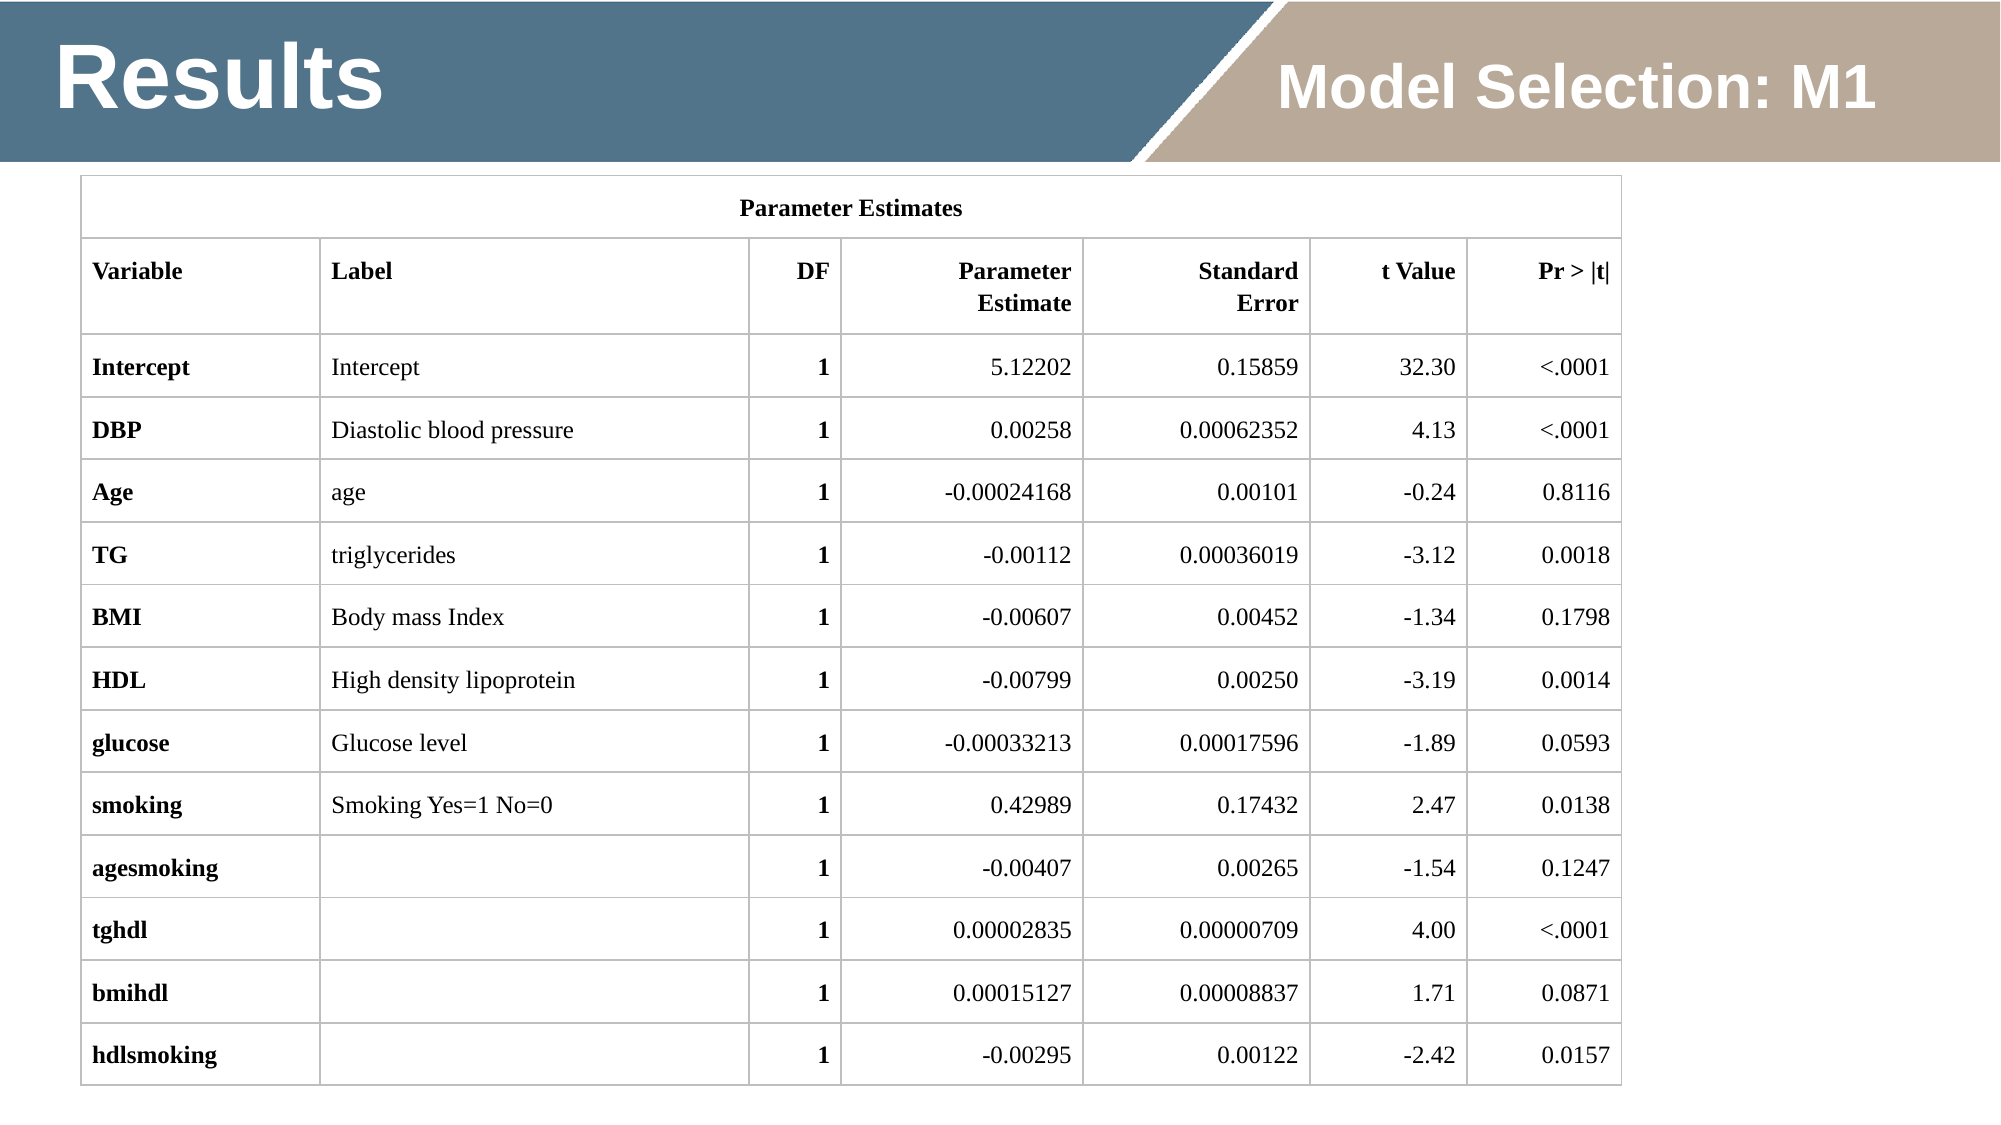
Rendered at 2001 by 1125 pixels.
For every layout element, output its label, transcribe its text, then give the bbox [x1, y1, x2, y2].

table_cell -2.42 [1311, 1024, 1466, 1084]
table_cell -0.00407 [842, 836, 1082, 897]
table_cell 1 [750, 648, 840, 709]
table_cell 0.0018 [1468, 523, 1621, 584]
table_cell glucose [82, 711, 319, 771]
table_cell Label [321, 239, 748, 333]
table_cell Pr > |t| [1468, 239, 1621, 333]
table_cell 0.00036019 [1084, 523, 1309, 584]
table_cell hdlsmoking [82, 1024, 319, 1084]
table_header Parameter Estimates [82, 176, 1621, 237]
table_cell Standard Error [1084, 239, 1309, 333]
table_cell Parameter Estimate [842, 239, 1082, 333]
table_cell 0.0014 [1468, 648, 1621, 709]
table_cell Diastolic blood pressure [321, 398, 748, 458]
table_cell -3.19 [1311, 648, 1466, 709]
table_cell 4.13 [1311, 398, 1466, 458]
table_cell 1 [750, 1024, 840, 1084]
table_cell 1.71 [1311, 961, 1466, 1022]
table_cell [321, 961, 748, 1022]
table_cell 0.00265 [1084, 836, 1309, 897]
table_cell [321, 836, 748, 897]
table_cell 1 [750, 335, 840, 396]
table_cell 1 [750, 961, 840, 1022]
table_cell 0.00008837 [1084, 961, 1309, 1022]
table_cell age [321, 460, 748, 521]
table_cell -0.00033213 [842, 711, 1082, 771]
table_cell 0.15859 [1084, 335, 1309, 396]
table_cell 0.00452 [1084, 585, 1309, 646]
table_cell Intercept [321, 335, 748, 396]
table_cell triglycerides [321, 523, 748, 584]
table_cell 0.00122 [1084, 1024, 1309, 1084]
table_cell tghdl [82, 898, 319, 959]
table_cell [321, 1024, 748, 1084]
table_cell 0.00015127 [842, 961, 1082, 1022]
table_cell 4.00 [1311, 898, 1466, 959]
table_cell -0.00112 [842, 523, 1082, 584]
table_cell agesmoking [82, 836, 319, 897]
table_cell 0.1798 [1468, 585, 1621, 646]
table_cell 1 [750, 523, 840, 584]
table_cell -0.00607 [842, 585, 1082, 646]
table_cell High density lipoprotein [321, 648, 748, 709]
table_cell 0.00000709 [1084, 898, 1309, 959]
table_cell [321, 898, 748, 959]
table_cell 0.42989 [842, 773, 1082, 834]
table_cell 0.00258 [842, 398, 1082, 458]
table_cell t Value [1311, 239, 1466, 333]
table_cell Variable [82, 239, 319, 333]
table_cell 1 [750, 460, 840, 521]
table_cell HDL [82, 648, 319, 709]
table_cell 0.00101 [1084, 460, 1309, 521]
table_cell <.0001 [1468, 335, 1621, 396]
table_cell 1 [750, 711, 840, 771]
table_cell 1 [750, 585, 840, 646]
table_cell -0.00295 [842, 1024, 1082, 1084]
table_cell 0.0157 [1468, 1024, 1621, 1084]
table_cell Glucose level [321, 711, 748, 771]
table_cell 0.17432 [1084, 773, 1309, 834]
table_cell 1 [750, 836, 840, 897]
table_cell TG [82, 523, 319, 584]
table_cell DBP [82, 398, 319, 458]
table_cell -0.00024168 [842, 460, 1082, 521]
table_cell smoking [82, 773, 319, 834]
table_cell -1.54 [1311, 836, 1466, 897]
table_cell 2.47 [1311, 773, 1466, 834]
table_cell 1 [750, 773, 840, 834]
table_cell 0.0871 [1468, 961, 1621, 1022]
table_cell -1.34 [1311, 585, 1466, 646]
table_cell 1 [750, 898, 840, 959]
table_cell 32.30 [1311, 335, 1466, 396]
table_cell 0.00250 [1084, 648, 1309, 709]
table_cell 0.1247 [1468, 836, 1621, 897]
table_cell -0.24 [1311, 460, 1466, 521]
table_cell Smoking Yes=1 No=0 [321, 773, 748, 834]
table_cell 0.0593 [1468, 711, 1621, 771]
table_cell DF [750, 239, 840, 333]
table_cell 0.00062352 [1084, 398, 1309, 458]
table_cell 0.00002835 [842, 898, 1082, 959]
table_cell <.0001 [1468, 398, 1621, 458]
table_cell 5.12202 [842, 335, 1082, 396]
table_cell 1 [750, 398, 840, 458]
table_cell Intercept [82, 335, 319, 396]
picture [0, 0, 2001, 1125]
table_cell bmihdl [82, 961, 319, 1022]
table_cell 0.00017596 [1084, 711, 1309, 771]
table_cell <.0001 [1468, 898, 1621, 959]
table_cell BMI [82, 585, 319, 646]
table_cell -1.89 [1311, 711, 1466, 771]
table_cell Age [82, 460, 319, 521]
title Results Model Selection: M1 [39, 29, 1989, 128]
table_cell -3.12 [1311, 523, 1466, 584]
table_cell Body mass Index [321, 585, 748, 646]
table_cell 0.8116 [1468, 460, 1621, 521]
table_cell -0.00799 [842, 648, 1082, 709]
table_cell 0.0138 [1468, 773, 1621, 834]
